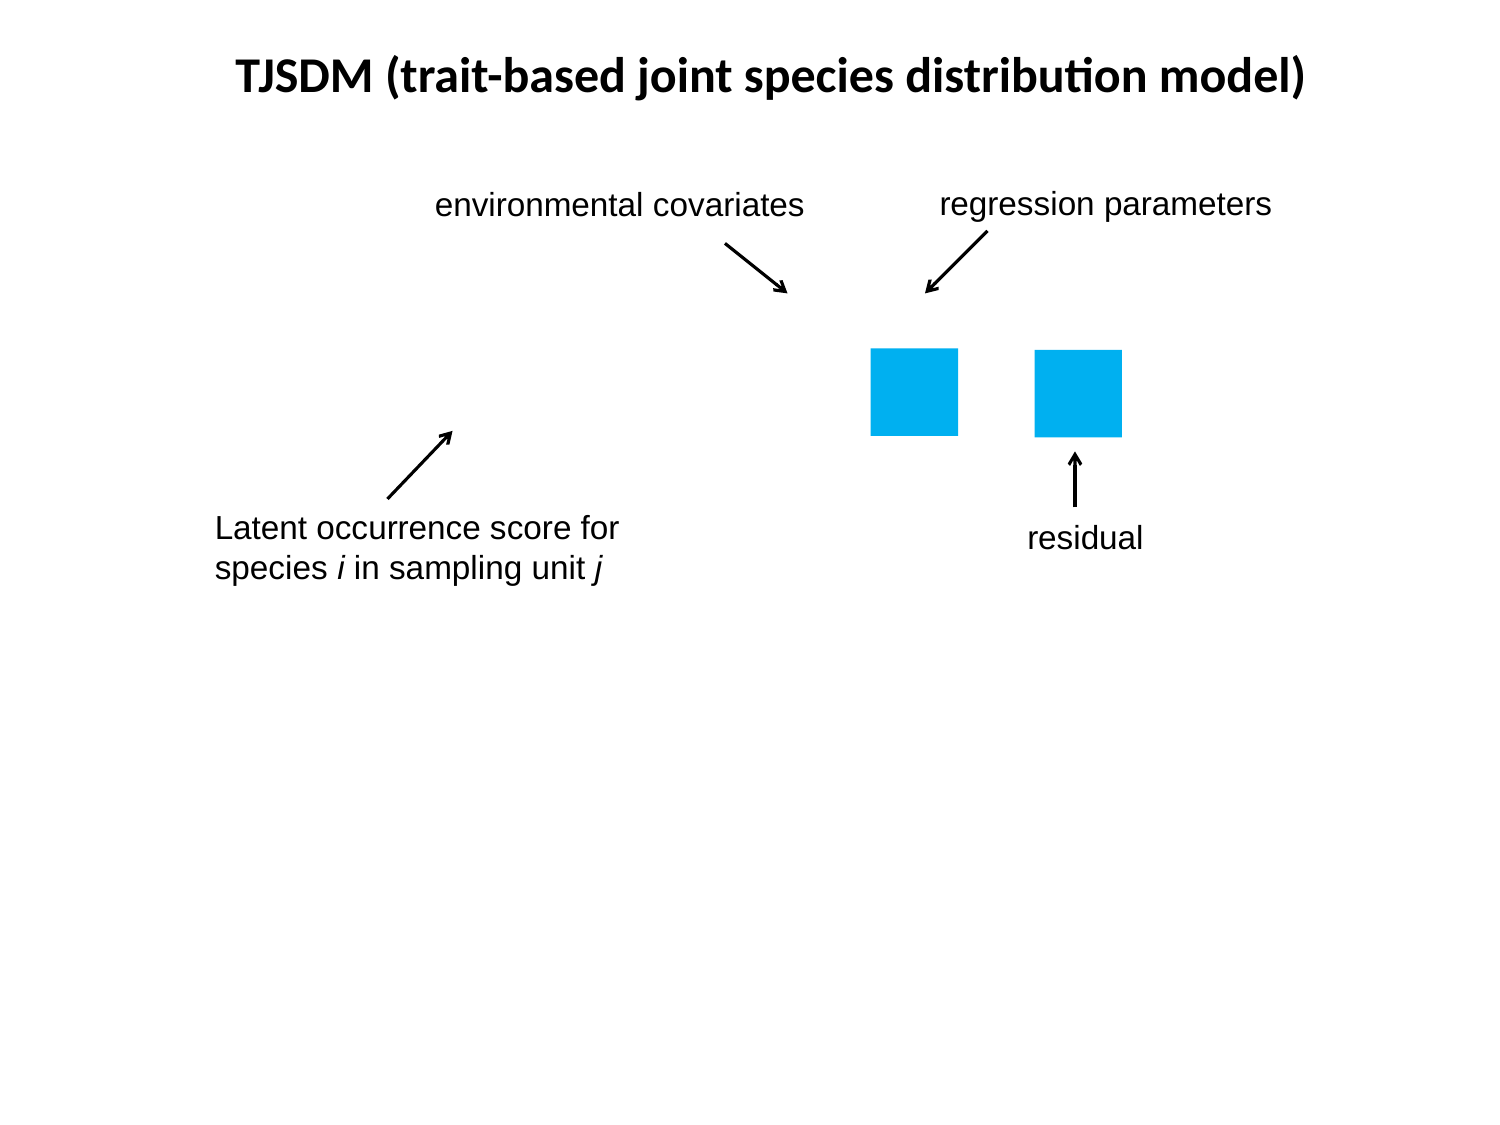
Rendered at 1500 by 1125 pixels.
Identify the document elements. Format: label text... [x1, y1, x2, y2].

text_box [868, 346, 960, 438]
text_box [924, 230, 988, 294]
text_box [387, 430, 453, 500]
text_box [1032, 348, 1124, 440]
text_box Latent occurrence score for species i in sampling unit j [200, 498, 675, 594]
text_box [724, 243, 788, 294]
text_box residual [1012, 509, 1188, 564]
text_box environmental covariates [419, 175, 838, 230]
text_box regression parameters [924, 174, 1300, 230]
text_box TJSDM (trait-based joint species distribution model) [112, 28, 1431, 117]
